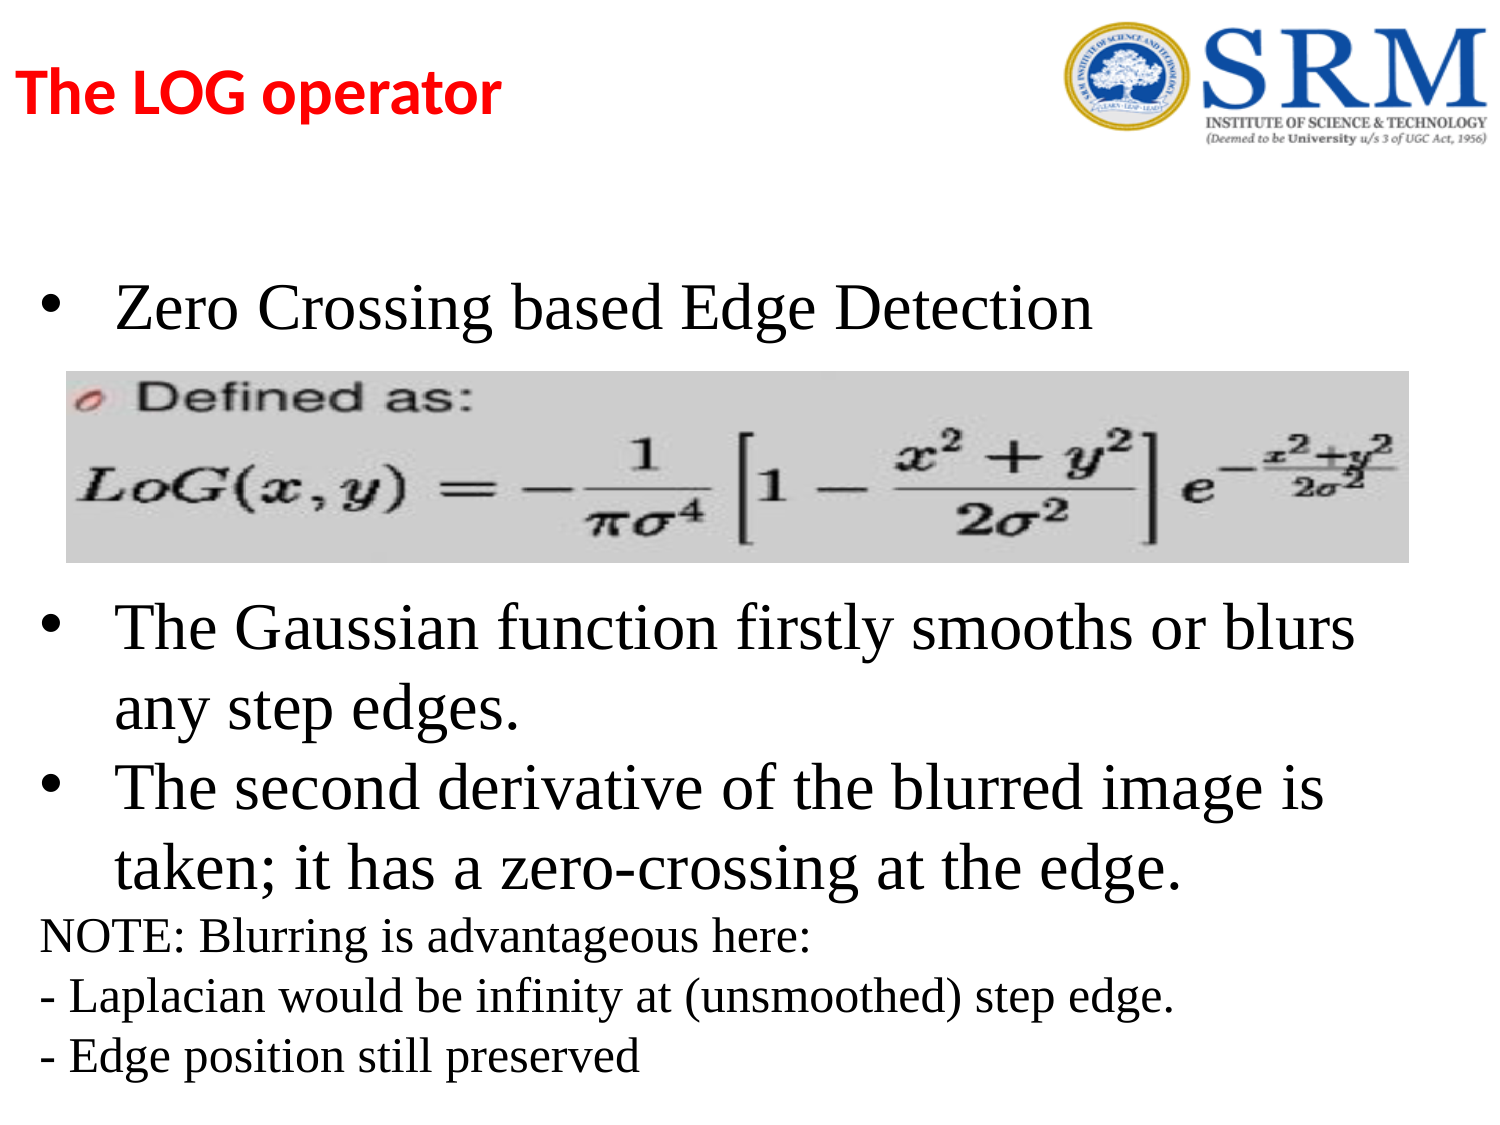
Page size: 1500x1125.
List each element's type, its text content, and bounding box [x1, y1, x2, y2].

text_box Zero Crossing based Edge Detection The Gaussian function firstly smooths or blurs any step edges. The second derivative of the blurred image is taken; it has a zero-crossing at the edge. NOTE: Blurring is advantageous here: - Laplacian would be infinity at (unsmoothed) step edge. - Edge position still preserved [24, 255, 1450, 1090]
title The LOG operator [0, 0, 1057, 113]
text_box [0, 113, 1475, 209]
picture [1059, 0, 1500, 162]
picture [65, 371, 1409, 563]
